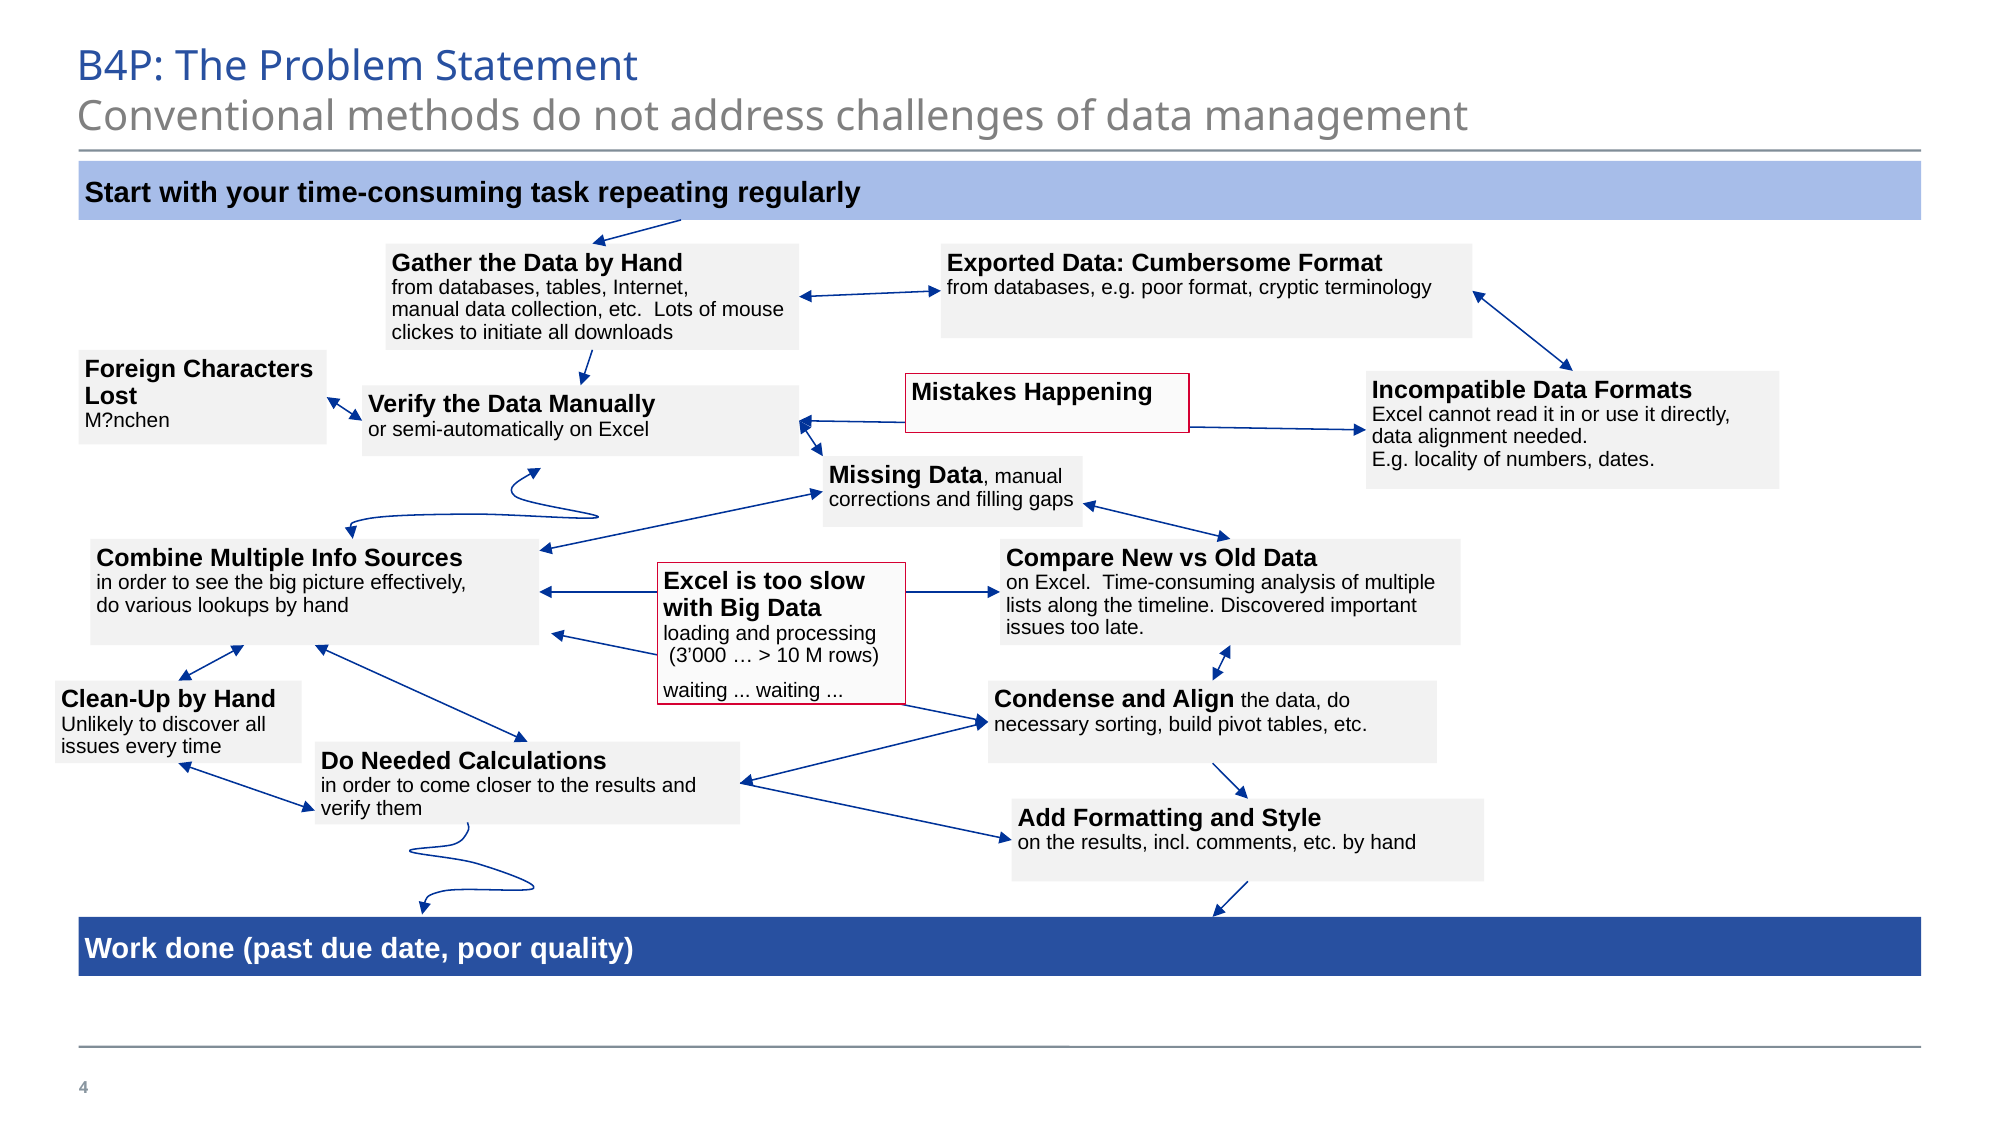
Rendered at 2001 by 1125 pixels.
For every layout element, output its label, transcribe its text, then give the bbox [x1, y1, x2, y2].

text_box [326, 396, 363, 421]
text_box Start with your time-consuming task repeating regularly [77, 159, 1923, 222]
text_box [1472, 290, 1574, 372]
text_box Add Formatting and Style on the results, incl. comments, etc. by hand [1010, 797, 1486, 883]
text_box Excel is too slow with Big Data loading and processing (3’000 … > 10 M rows) waiting ... waiting ... [655, 601, 908, 631]
text_box Gather the Data by Hand from databases, tables, Internet, manual data collection, etc. Lots of mouse clickes to initiate all downloads [384, 241, 801, 352]
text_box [798, 420, 824, 457]
text_box Incompatible Data Formats Excel cannot read it in or use it directly, data alignment needed. E.g. locality of numbers, dates. [1364, 369, 1781, 491]
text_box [314, 644, 528, 742]
text_box Foreign Characters Lost M?nchen [77, 348, 329, 446]
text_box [739, 729, 989, 782]
text_box Verify the Data Manually or semi-automatically on Excel [360, 383, 801, 458]
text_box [592, 219, 682, 244]
text_box Clean-Up by Hand Unlikely to discover all issues every time [53, 678, 304, 765]
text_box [178, 644, 245, 681]
text_box Condense and Align the data, do necessary sorting, build pivot tables, etc. [993, 678, 1439, 765]
text_box [344, 467, 541, 539]
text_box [798, 290, 942, 297]
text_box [824, 420, 1367, 431]
text_box Excel is too slow with Big Data loading and processing (3’000 … > 10 M rows) waiting ... waiting ... [655, 560, 908, 591]
title B4P: The Problem Statement Conventional methods do not address challenges of data management [76, 30, 1920, 149]
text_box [1212, 644, 1231, 681]
text_box [408, 822, 535, 915]
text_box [539, 491, 824, 551]
text_box Missing Data, manual corrections and filling gaps [821, 454, 1085, 529]
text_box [1212, 762, 1249, 799]
text_box Exported Data: Cumbersome Format from databases, e.g. poor format, cryptic terminology [939, 241, 1474, 340]
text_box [1082, 503, 1231, 540]
text_box Combine Multiple Info Sources in order to see the big picture effectively, do various lookups by hand [88, 537, 541, 647]
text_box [178, 762, 316, 811]
text_box Mistakes Happening [903, 371, 1191, 419]
text_box Compare New vs Old Data on Excel. Time-consuming analysis of multiple lists along the timeline. Discovered important issues too late. [998, 537, 1463, 647]
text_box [739, 782, 1012, 841]
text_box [1212, 881, 1249, 917]
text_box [580, 349, 593, 386]
text_box Do Needed Calculations in order to come closer to the results and verify them [313, 740, 734, 826]
text_box Work done (past due date, poor quality) [77, 915, 1923, 978]
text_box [550, 633, 989, 723]
